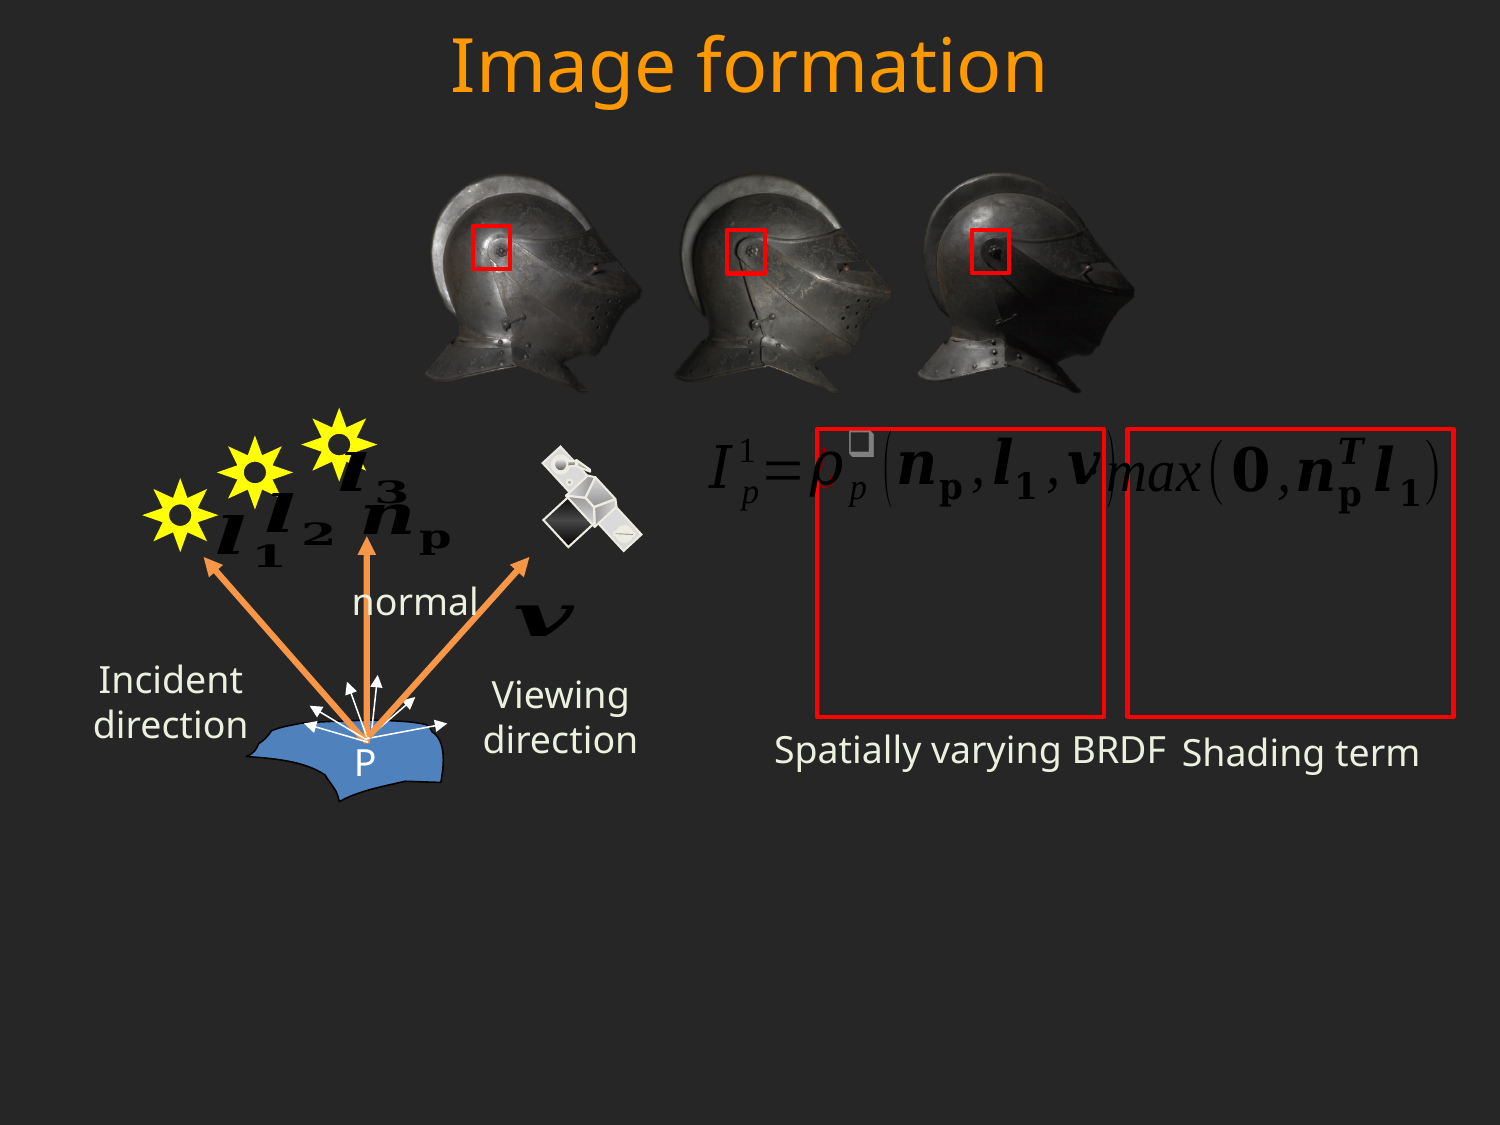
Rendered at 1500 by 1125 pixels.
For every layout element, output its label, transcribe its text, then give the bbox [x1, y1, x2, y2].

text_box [226, 444, 305, 651]
title Image formation [75, 0, 1425, 125]
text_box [416, 163, 1148, 402]
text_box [1077, 429, 1500, 783]
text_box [310, 416, 1482, 746]
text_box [25, 225, 1010, 803]
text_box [746, 754, 1195, 826]
